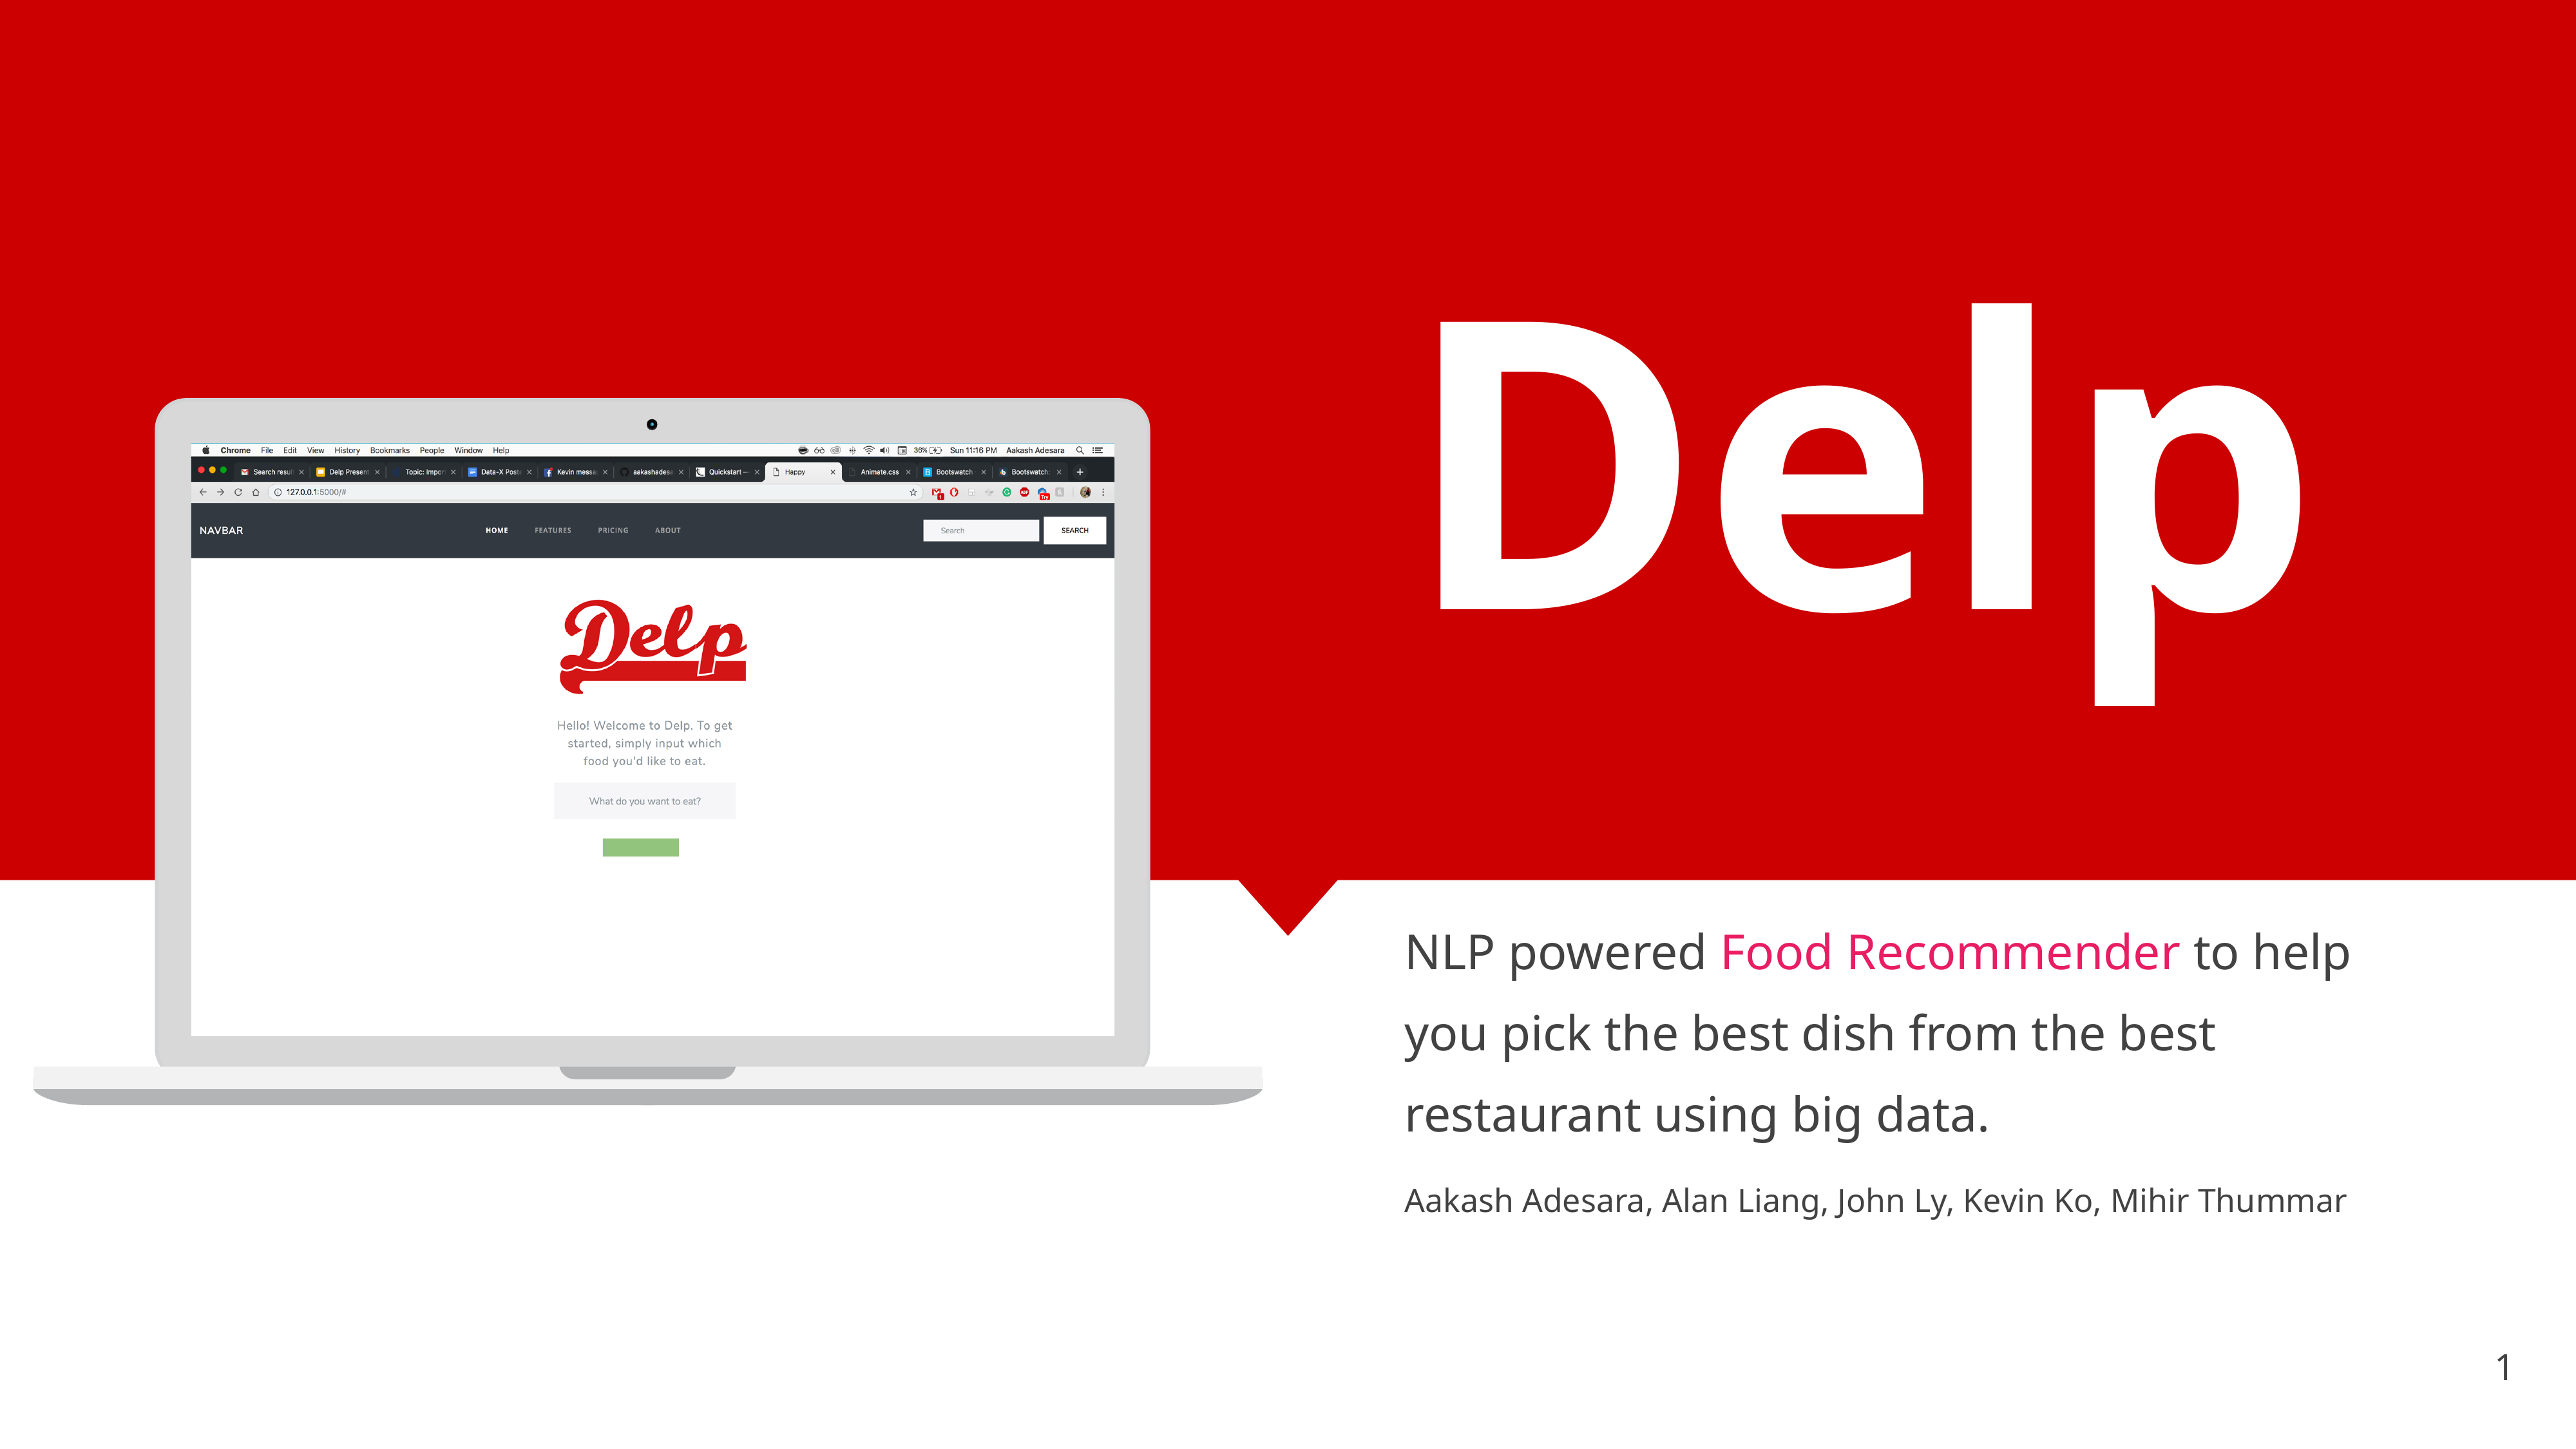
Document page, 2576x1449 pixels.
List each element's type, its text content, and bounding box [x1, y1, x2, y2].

text_box NLP powered Food Recommender to help you pick the best dish from the best restaurant using big data. Aakash Adesara, Alan Liang, John Ly, Kevin Ko, Mihir Thummar [1395, 893, 2438, 1414]
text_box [33, 397, 1263, 1106]
slide_number ‹#› [2387, 1313, 2542, 1425]
text_box Delp [1395, 234, 2397, 576]
picture [191, 434, 1115, 1036]
